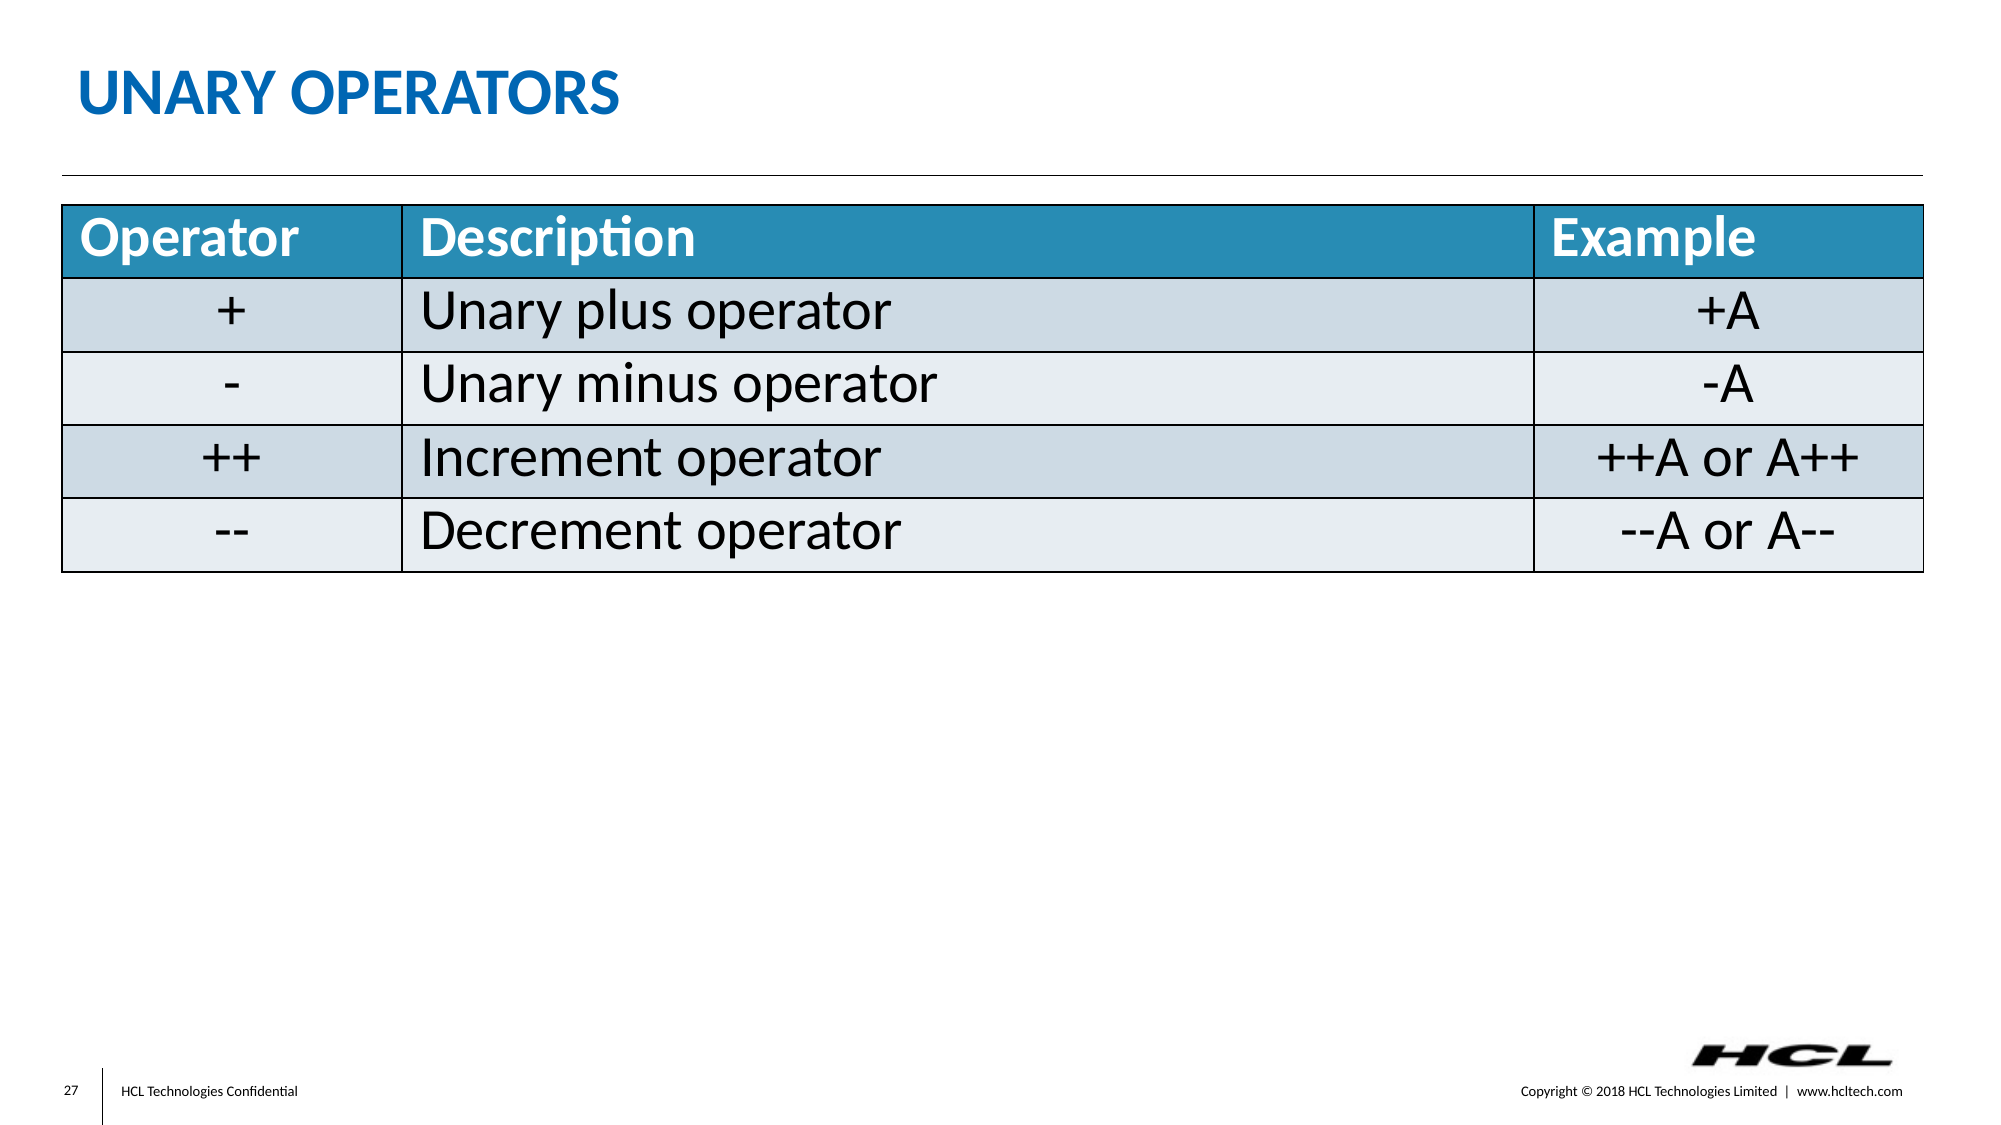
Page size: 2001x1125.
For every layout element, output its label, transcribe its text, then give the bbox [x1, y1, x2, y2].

table_header Operator [63, 206, 401, 277]
picture [1660, 1024, 1924, 1080]
table_cell -- [63, 499, 401, 571]
table_cell ++ [63, 426, 401, 497]
title UNARY OPERATORS [62, 42, 1781, 144]
table_cell Decrement operator [403, 499, 1533, 571]
table_cell Unary minus operator [403, 353, 1533, 424]
table_cell ++A or A++ [1535, 426, 1923, 497]
table_cell --A or A-- [1535, 499, 1923, 571]
table_cell -A [1535, 353, 1923, 424]
table_cell + [63, 279, 401, 351]
table_header Description [403, 206, 1533, 277]
table_cell +A [1535, 279, 1923, 351]
table_header Example [1535, 206, 1923, 277]
table_cell - [63, 353, 401, 424]
table_cell Unary plus operator [403, 279, 1533, 351]
table_cell Increment operator [403, 426, 1533, 497]
